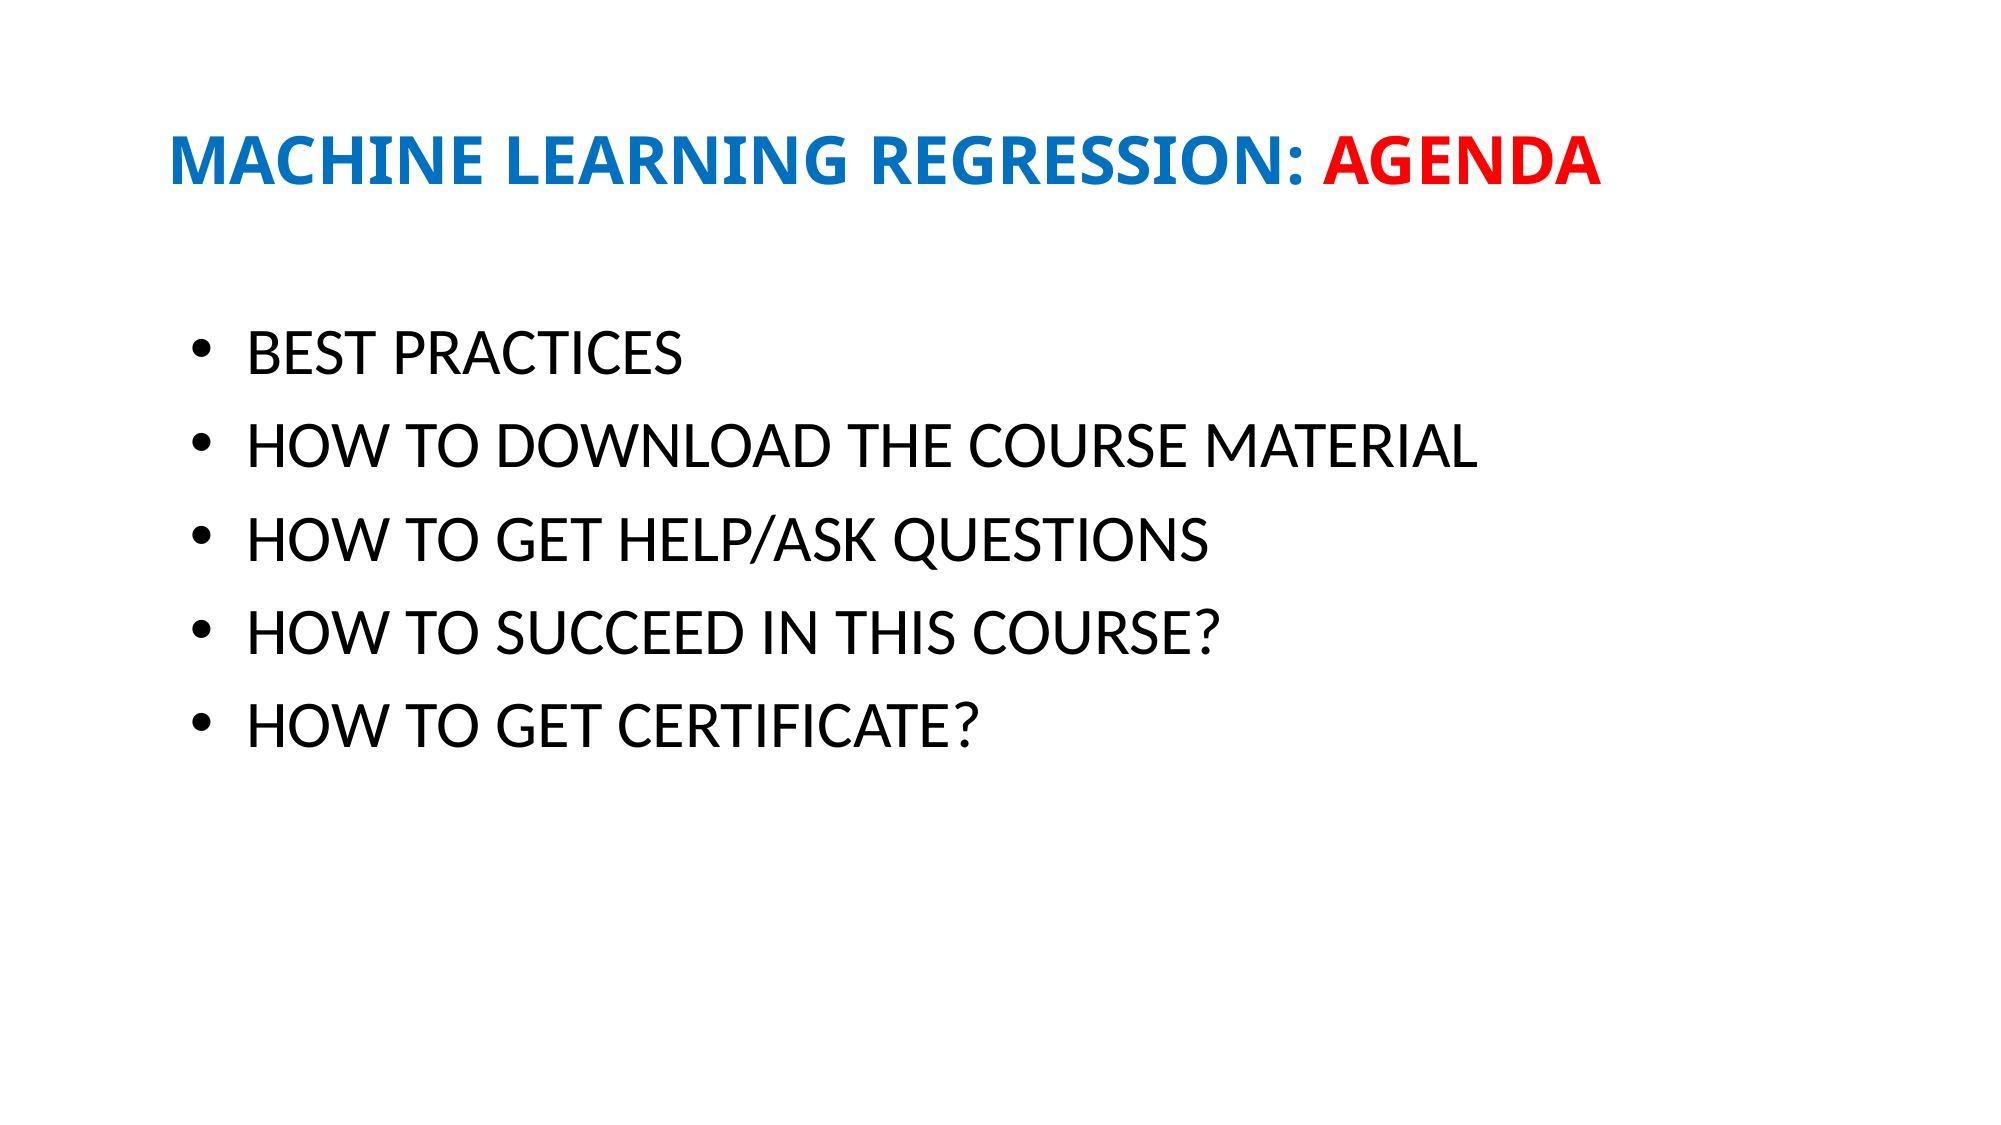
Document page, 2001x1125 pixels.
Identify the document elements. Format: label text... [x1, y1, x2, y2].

list BEST PRACTICES HOW TO DOWNLOAD THE COURSE MATERIAL HOW TO GET HELP/ASK QUESTIONS HOW TO SUCCEED IN THIS COURSE? HOW TO GET CERTIFICATE? [174, 299, 1588, 1043]
text_box MACHINE LEARNING REGRESSION: AGENDA [152, 53, 1850, 272]
